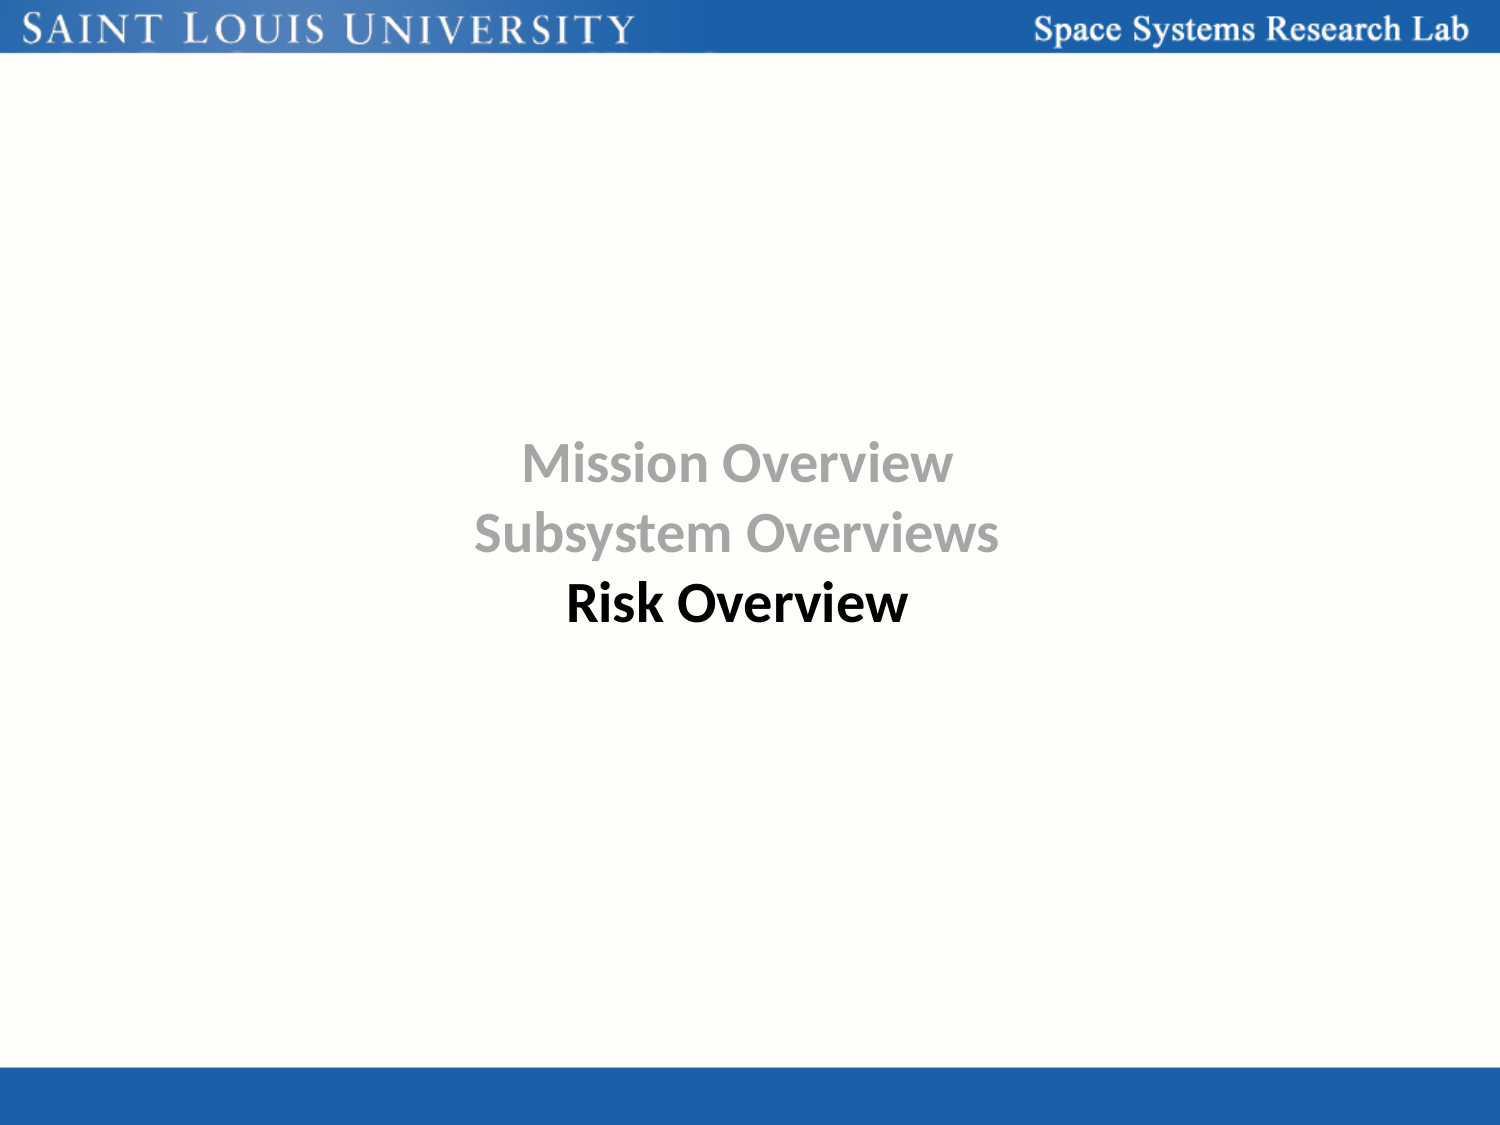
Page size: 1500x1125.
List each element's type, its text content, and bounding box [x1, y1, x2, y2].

picture [0, 0, 1500, 1125]
subtitle Mission Overview Subsystem Overviews Risk Overview [212, 112, 1263, 1025]
